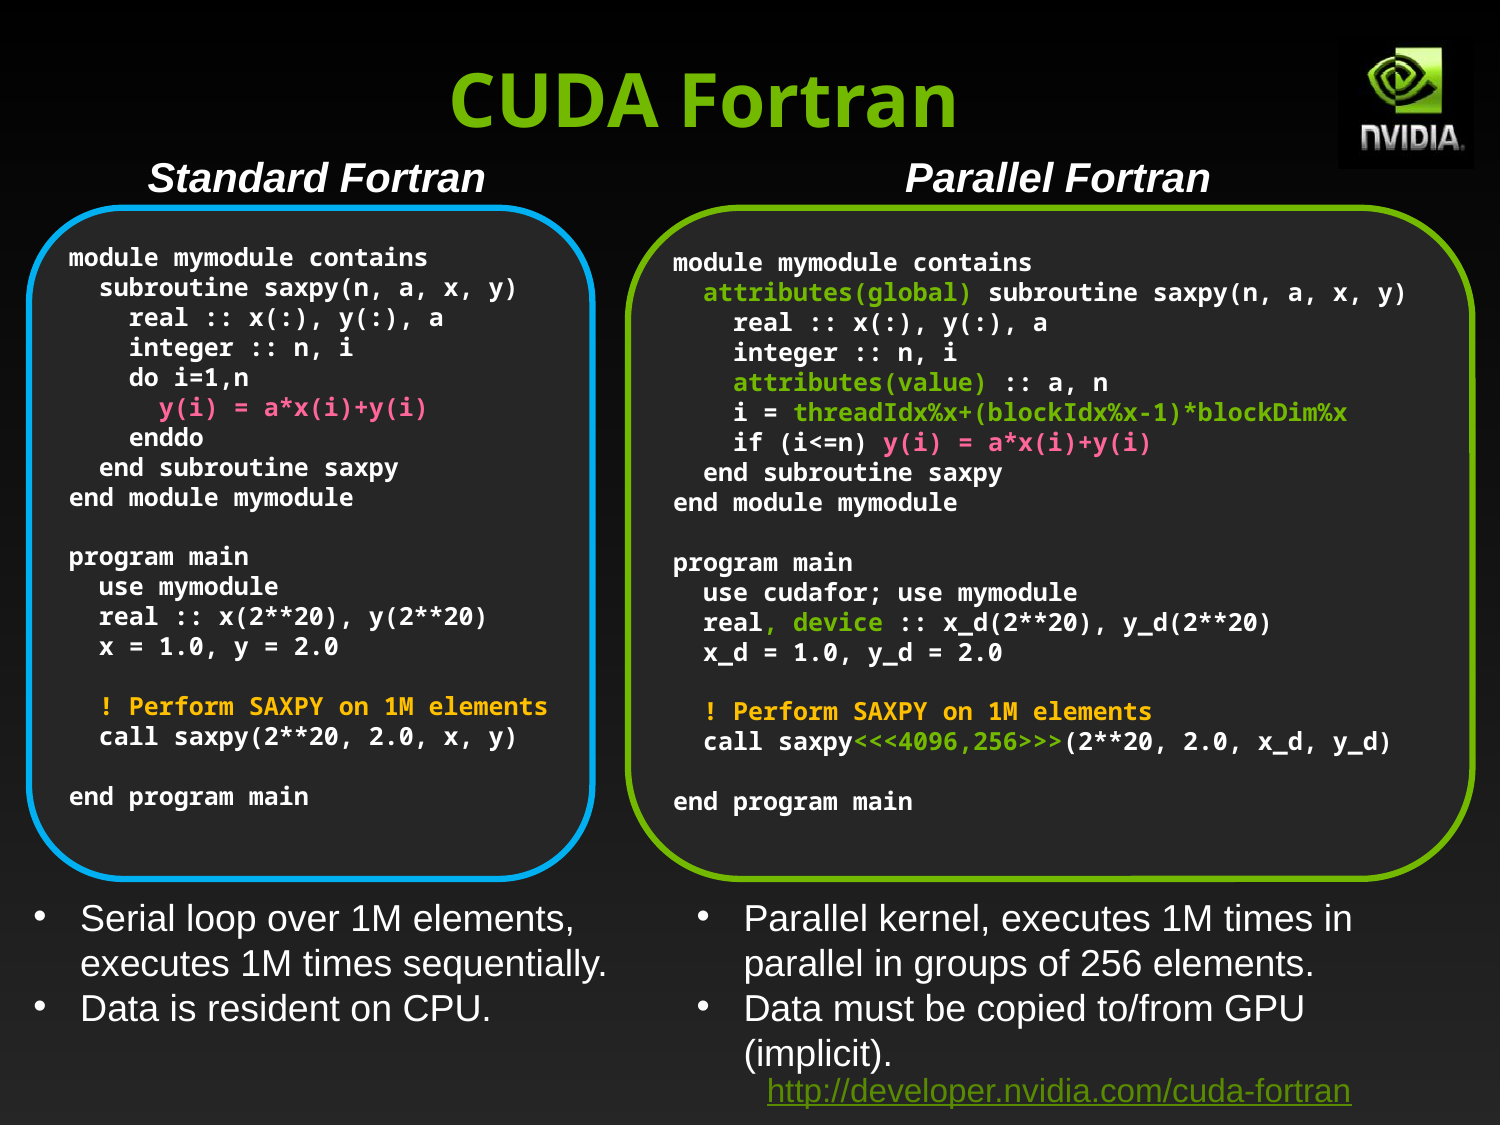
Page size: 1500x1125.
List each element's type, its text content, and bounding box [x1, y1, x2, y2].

text_box http://developer.nvidia.com/cuda-fortran [754, 1081, 1365, 1116]
text_box Parallel Fortran [892, 144, 1227, 208]
text_box Serial loop over 1M elements, executes 1M times sequentially. Data is resident on CPU. [18, 886, 649, 1036]
picture [1338, 36, 1474, 169]
text_box Standard Fortran [135, 144, 502, 208]
text_box module mymodule contains subroutine saxpy(n, a, x, y) real :: x(:), y(:), a integer :: n, i do i=1,n y(i) = a*x(i)+y(i) enddo end subroutine saxpy end module mymodule program main use mymodule real :: x(2**20), y(2**20) x = 1.0, y = 2.0 ! Perform SAXPY on 1M elements call saxpy(2**20, 2.0, x, y) end program main [28, 206, 594, 880]
text_box Parallel kernel, executes 1M times in parallel in groups of 256 elements. Data must be copied to/from GPU (implicit). [681, 886, 1463, 1081]
text_box module mymodule contains attributes(global) subroutine saxpy(n, a, x, y) real :: x(:), y(:), a integer :: n, i attributes(value) :: a, n i = threadIdx%x+(blockIdx%x-1)*blockDim%x if (i<=n) y(i) = a*x(i)+y(i) end subroutine saxpy end module mymodule program main use cudafor; use mymodule real, device :: x_d(2**20), y_d(2**20) x_d = 1.0, y_d = 2.0 ! Perform SAXPY on 1M elements call saxpy<<<4096,256>>>(2**20, 2.0, x_d, y_d) end program main [627, 207, 1474, 880]
title CUDA Fortran [74, 44, 1334, 152]
